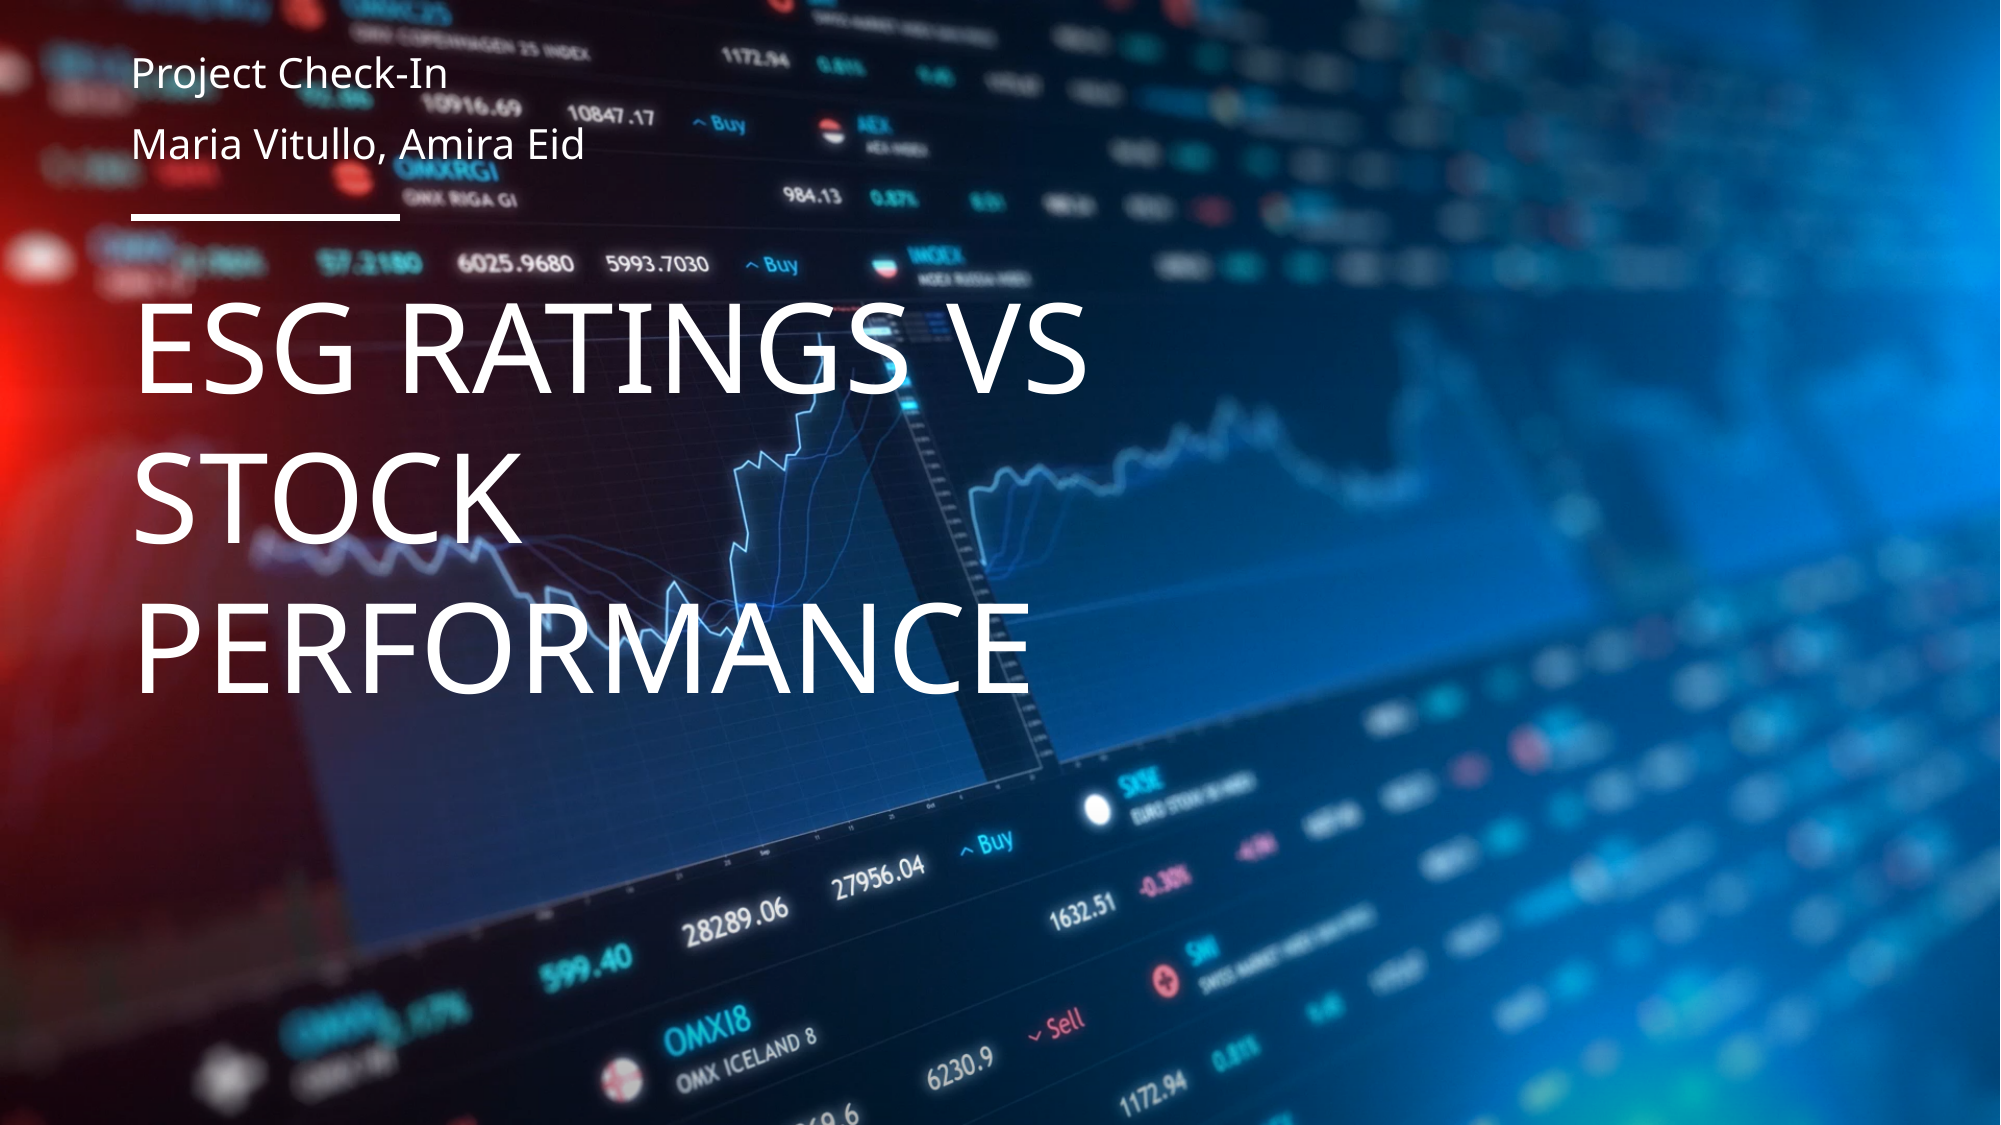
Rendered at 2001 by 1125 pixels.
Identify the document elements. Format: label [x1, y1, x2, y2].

text_box [0, 0, 2000, 1125]
